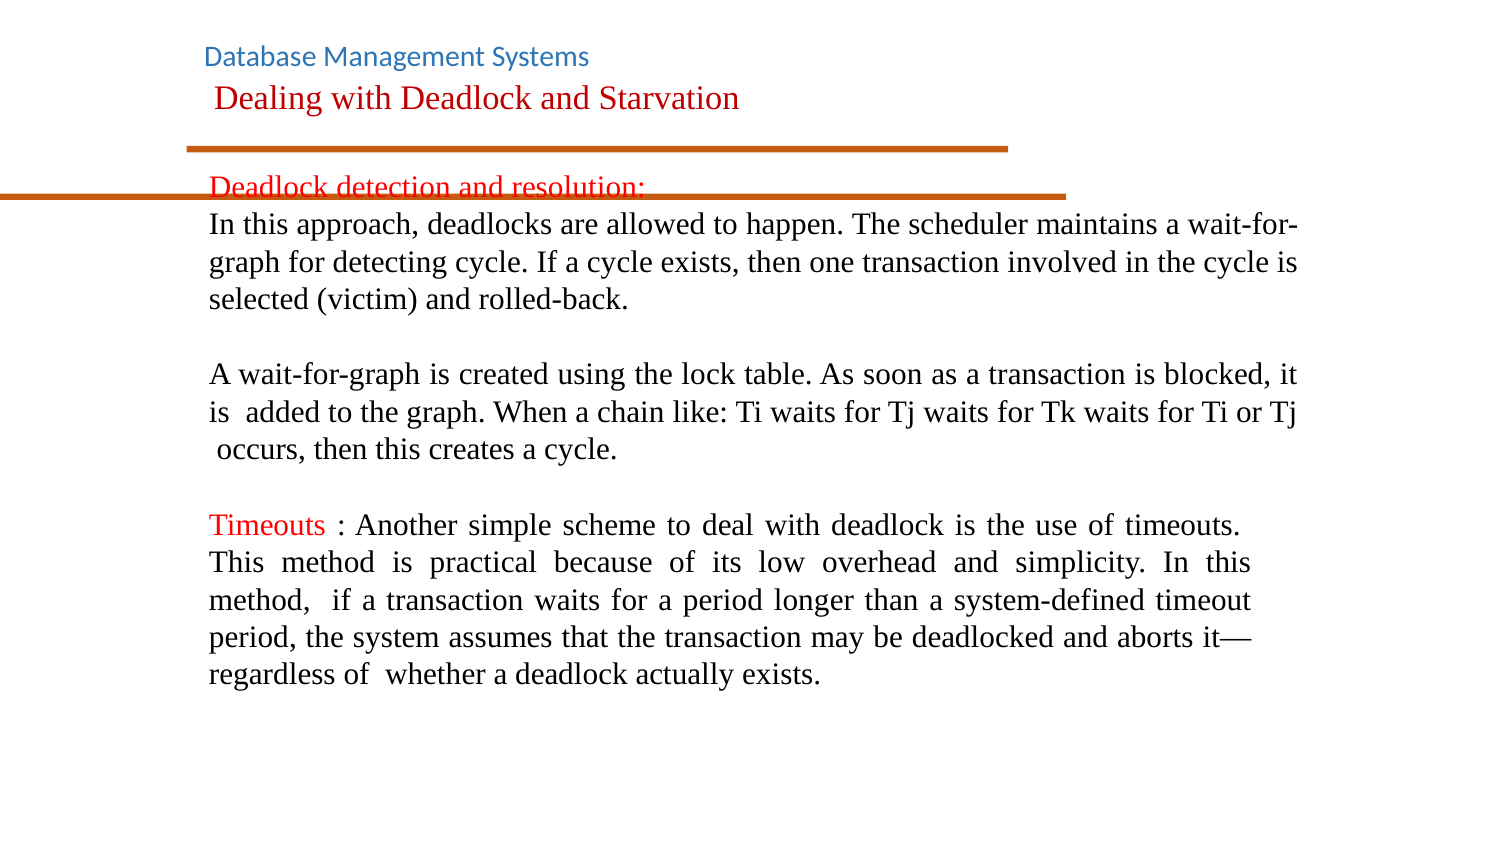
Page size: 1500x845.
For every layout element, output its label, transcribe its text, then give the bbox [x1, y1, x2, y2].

text_box Deadlock detection and resolution: In this approach, deadlocks are allowed to happen. The scheduler maintains a wait-for-graph for detecting cycle. If a cycle exists, then one transaction involved in the cycle is selected (victim) and rolled-back. A wait-for-graph is created using the lock table. As soon as a transaction is blocked, it is added to the graph. When a chain like: Ti waits for Tj waits for Tk waits for Ti or Tj occurs, then this creates a cycle. Timeouts : Another simple scheme to deal with deadlock is the use of timeouts. This method is practical because of its low overhead and simplicity. In this method, if a transaction waits for a period longer than a system-defined timeout period, the system assumes that the transaction may be deadlocked and aborts it—regardless of whether a deadlock actually exists. [207, 164, 1300, 692]
text_box [186, 145, 1009, 153]
text_box Database Management Systems Dealing with Deadlock and Starvation [202, 32, 1244, 117]
